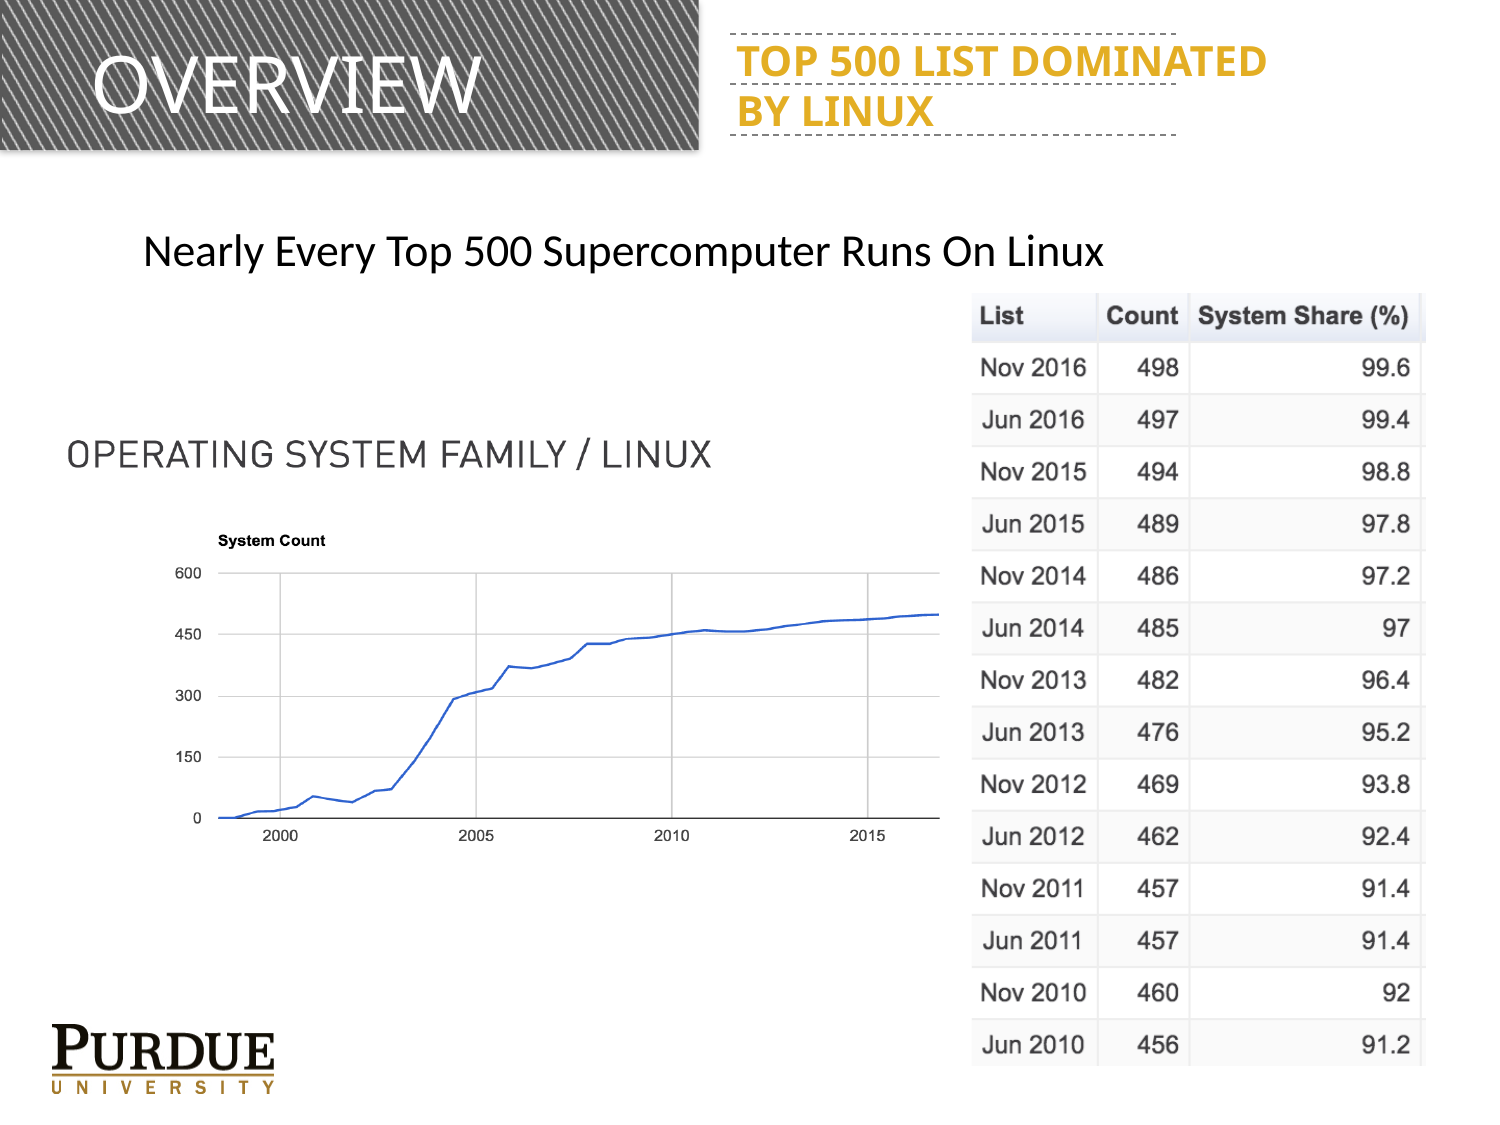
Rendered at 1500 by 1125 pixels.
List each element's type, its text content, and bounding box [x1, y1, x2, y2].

picture [33, 292, 1427, 1067]
text_box Nearly Every Top 500 Supercomputer Runs On Linux [128, 213, 1229, 283]
title Overview [75, 27, 699, 136]
list TOP 500 list dominated By LINuX [721, 27, 1426, 145]
picture [52, 1024, 274, 1094]
